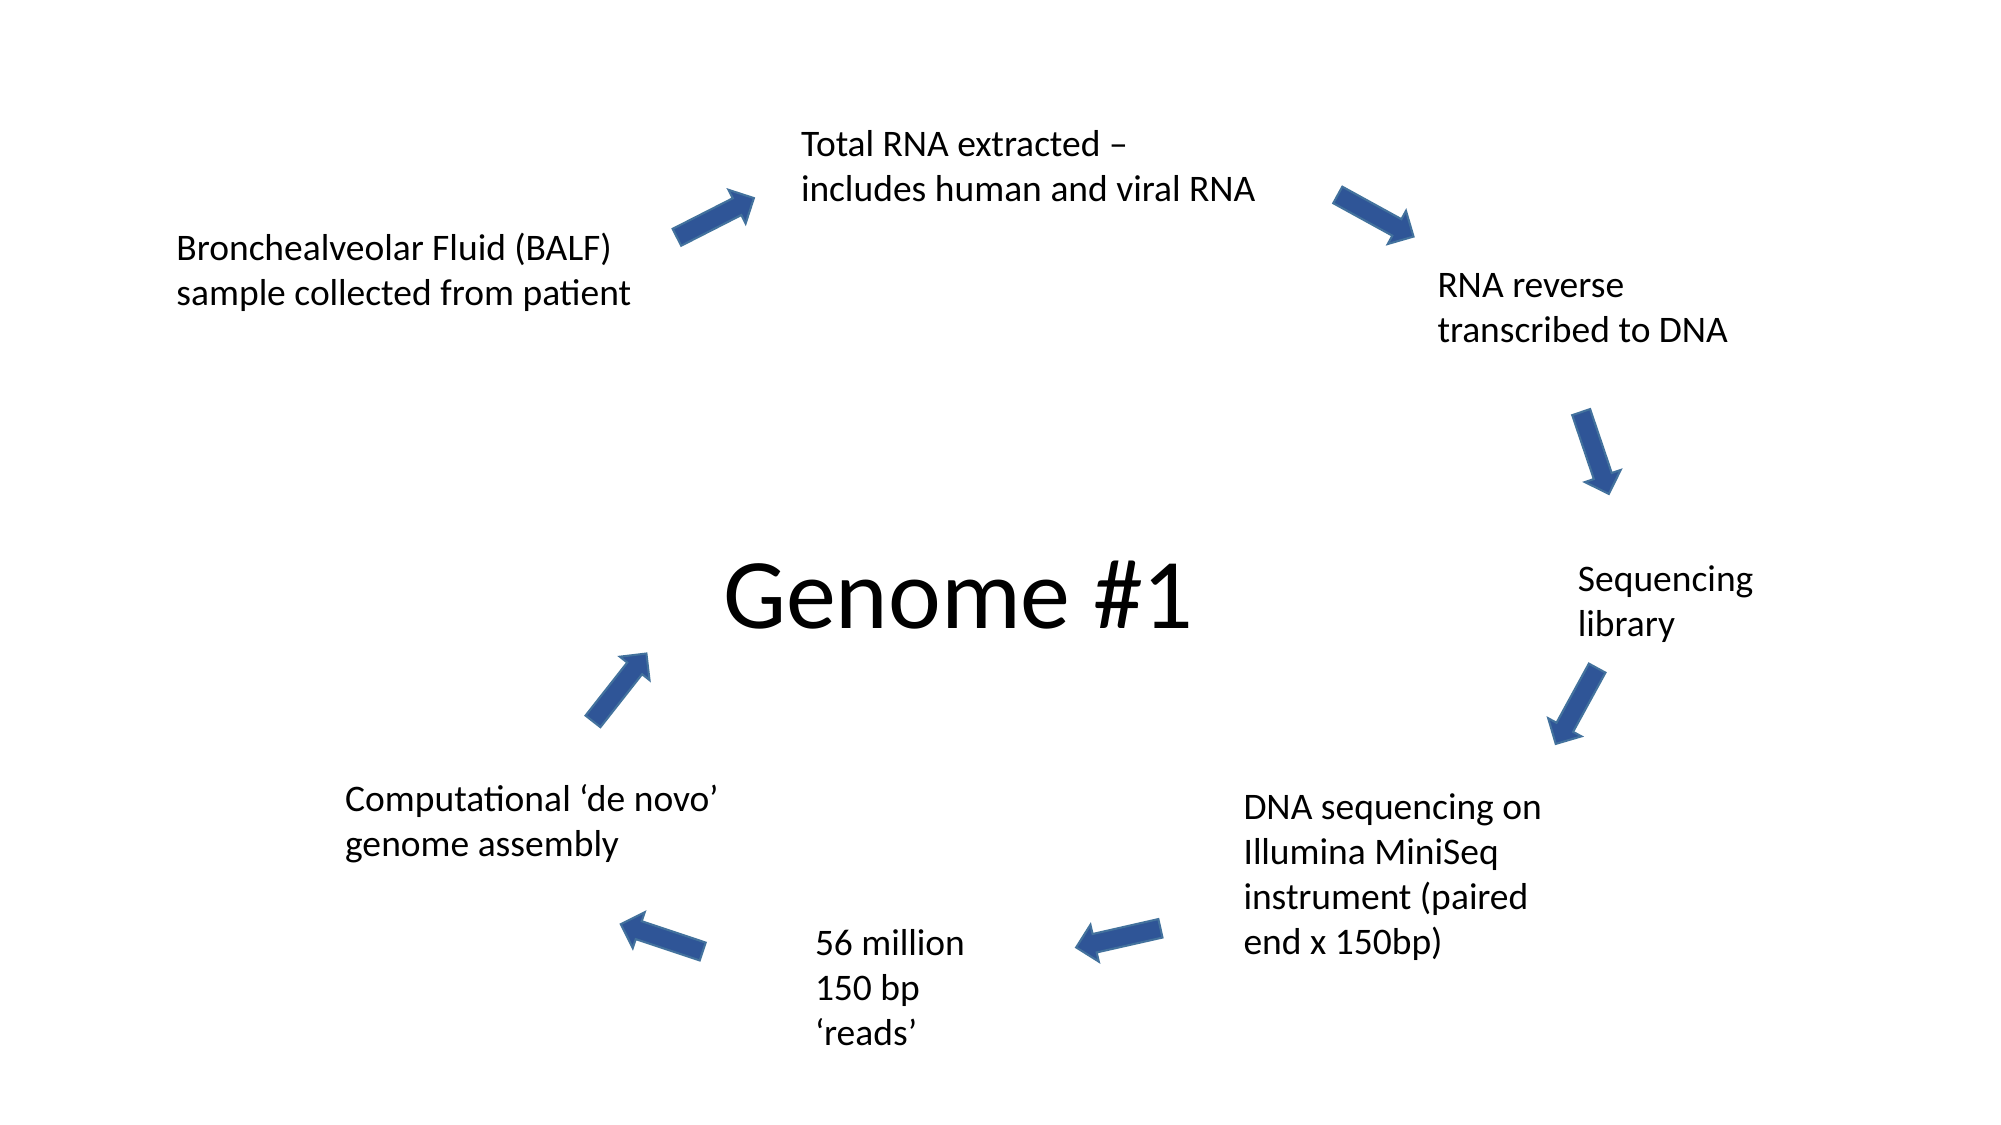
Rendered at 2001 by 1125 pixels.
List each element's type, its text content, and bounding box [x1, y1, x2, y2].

text_box [1074, 917, 1164, 964]
text_box [671, 188, 756, 248]
text_box Computational ‘de novo’ genome assembly [330, 766, 756, 872]
text_box [1570, 407, 1623, 496]
text_box Total RNA extracted – includes human and viral RNA [786, 111, 1275, 217]
text_box Bronchealveolar Fluid (BALF) sample collected from patient [161, 215, 662, 321]
text_box 56 million 150 bp ‘reads’ [800, 910, 1008, 1061]
text_box Genome #1 [708, 521, 1242, 657]
text_box Sequencing library [1563, 546, 1771, 652]
text_box [619, 910, 708, 962]
text_box [1331, 185, 1415, 246]
text_box DNA sequencing on Illumina MiniSeq instrument (paired end x 150bp) [1228, 774, 1564, 970]
text_box RNA reverse transcribed to DNA [1422, 253, 1769, 358]
text_box [584, 652, 651, 729]
text_box [1546, 662, 1607, 746]
